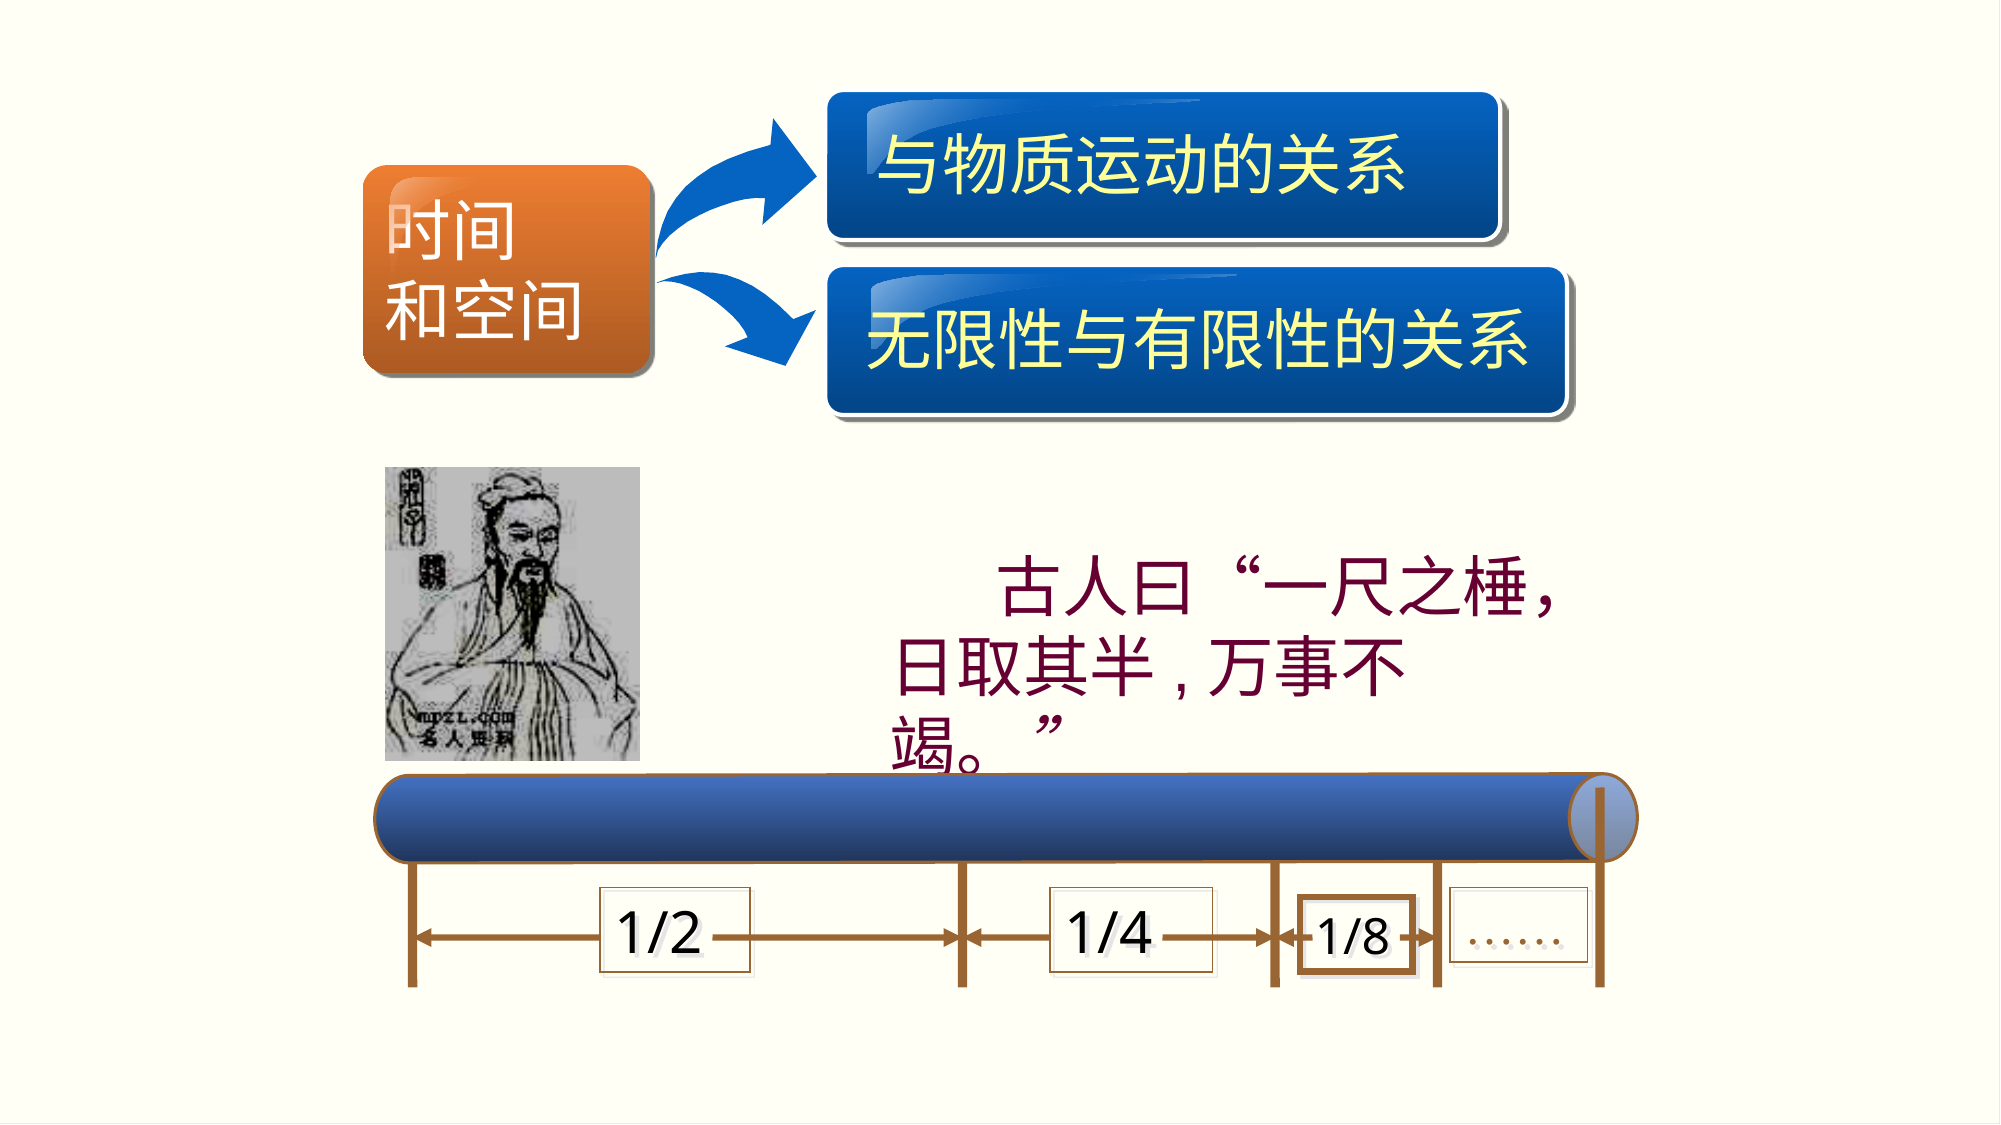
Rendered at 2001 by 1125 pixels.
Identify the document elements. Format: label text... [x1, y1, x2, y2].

text_box 古人曰“一尺之棰，日取其半,万事不竭。” [875, 537, 1600, 774]
text_box [374, 773, 1638, 863]
text_box 1/4 [1049, 887, 1213, 937]
text_box [656, 272, 816, 366]
text_box …… [1449, 887, 1588, 963]
text_box 1/2 [599, 887, 750, 937]
text_box 1/8 [1299, 938, 1413, 972]
picture [0, 0, 2001, 1125]
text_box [362, 165, 651, 373]
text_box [825, 90, 1501, 241]
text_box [825, 265, 1567, 416]
text_box 1/8 [1299, 896, 1413, 937]
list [385, 467, 640, 761]
text_box [655, 118, 817, 258]
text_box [1569, 773, 1637, 861]
text_box 1/4 [1049, 938, 1213, 973]
text_box 1/2 [599, 938, 750, 973]
